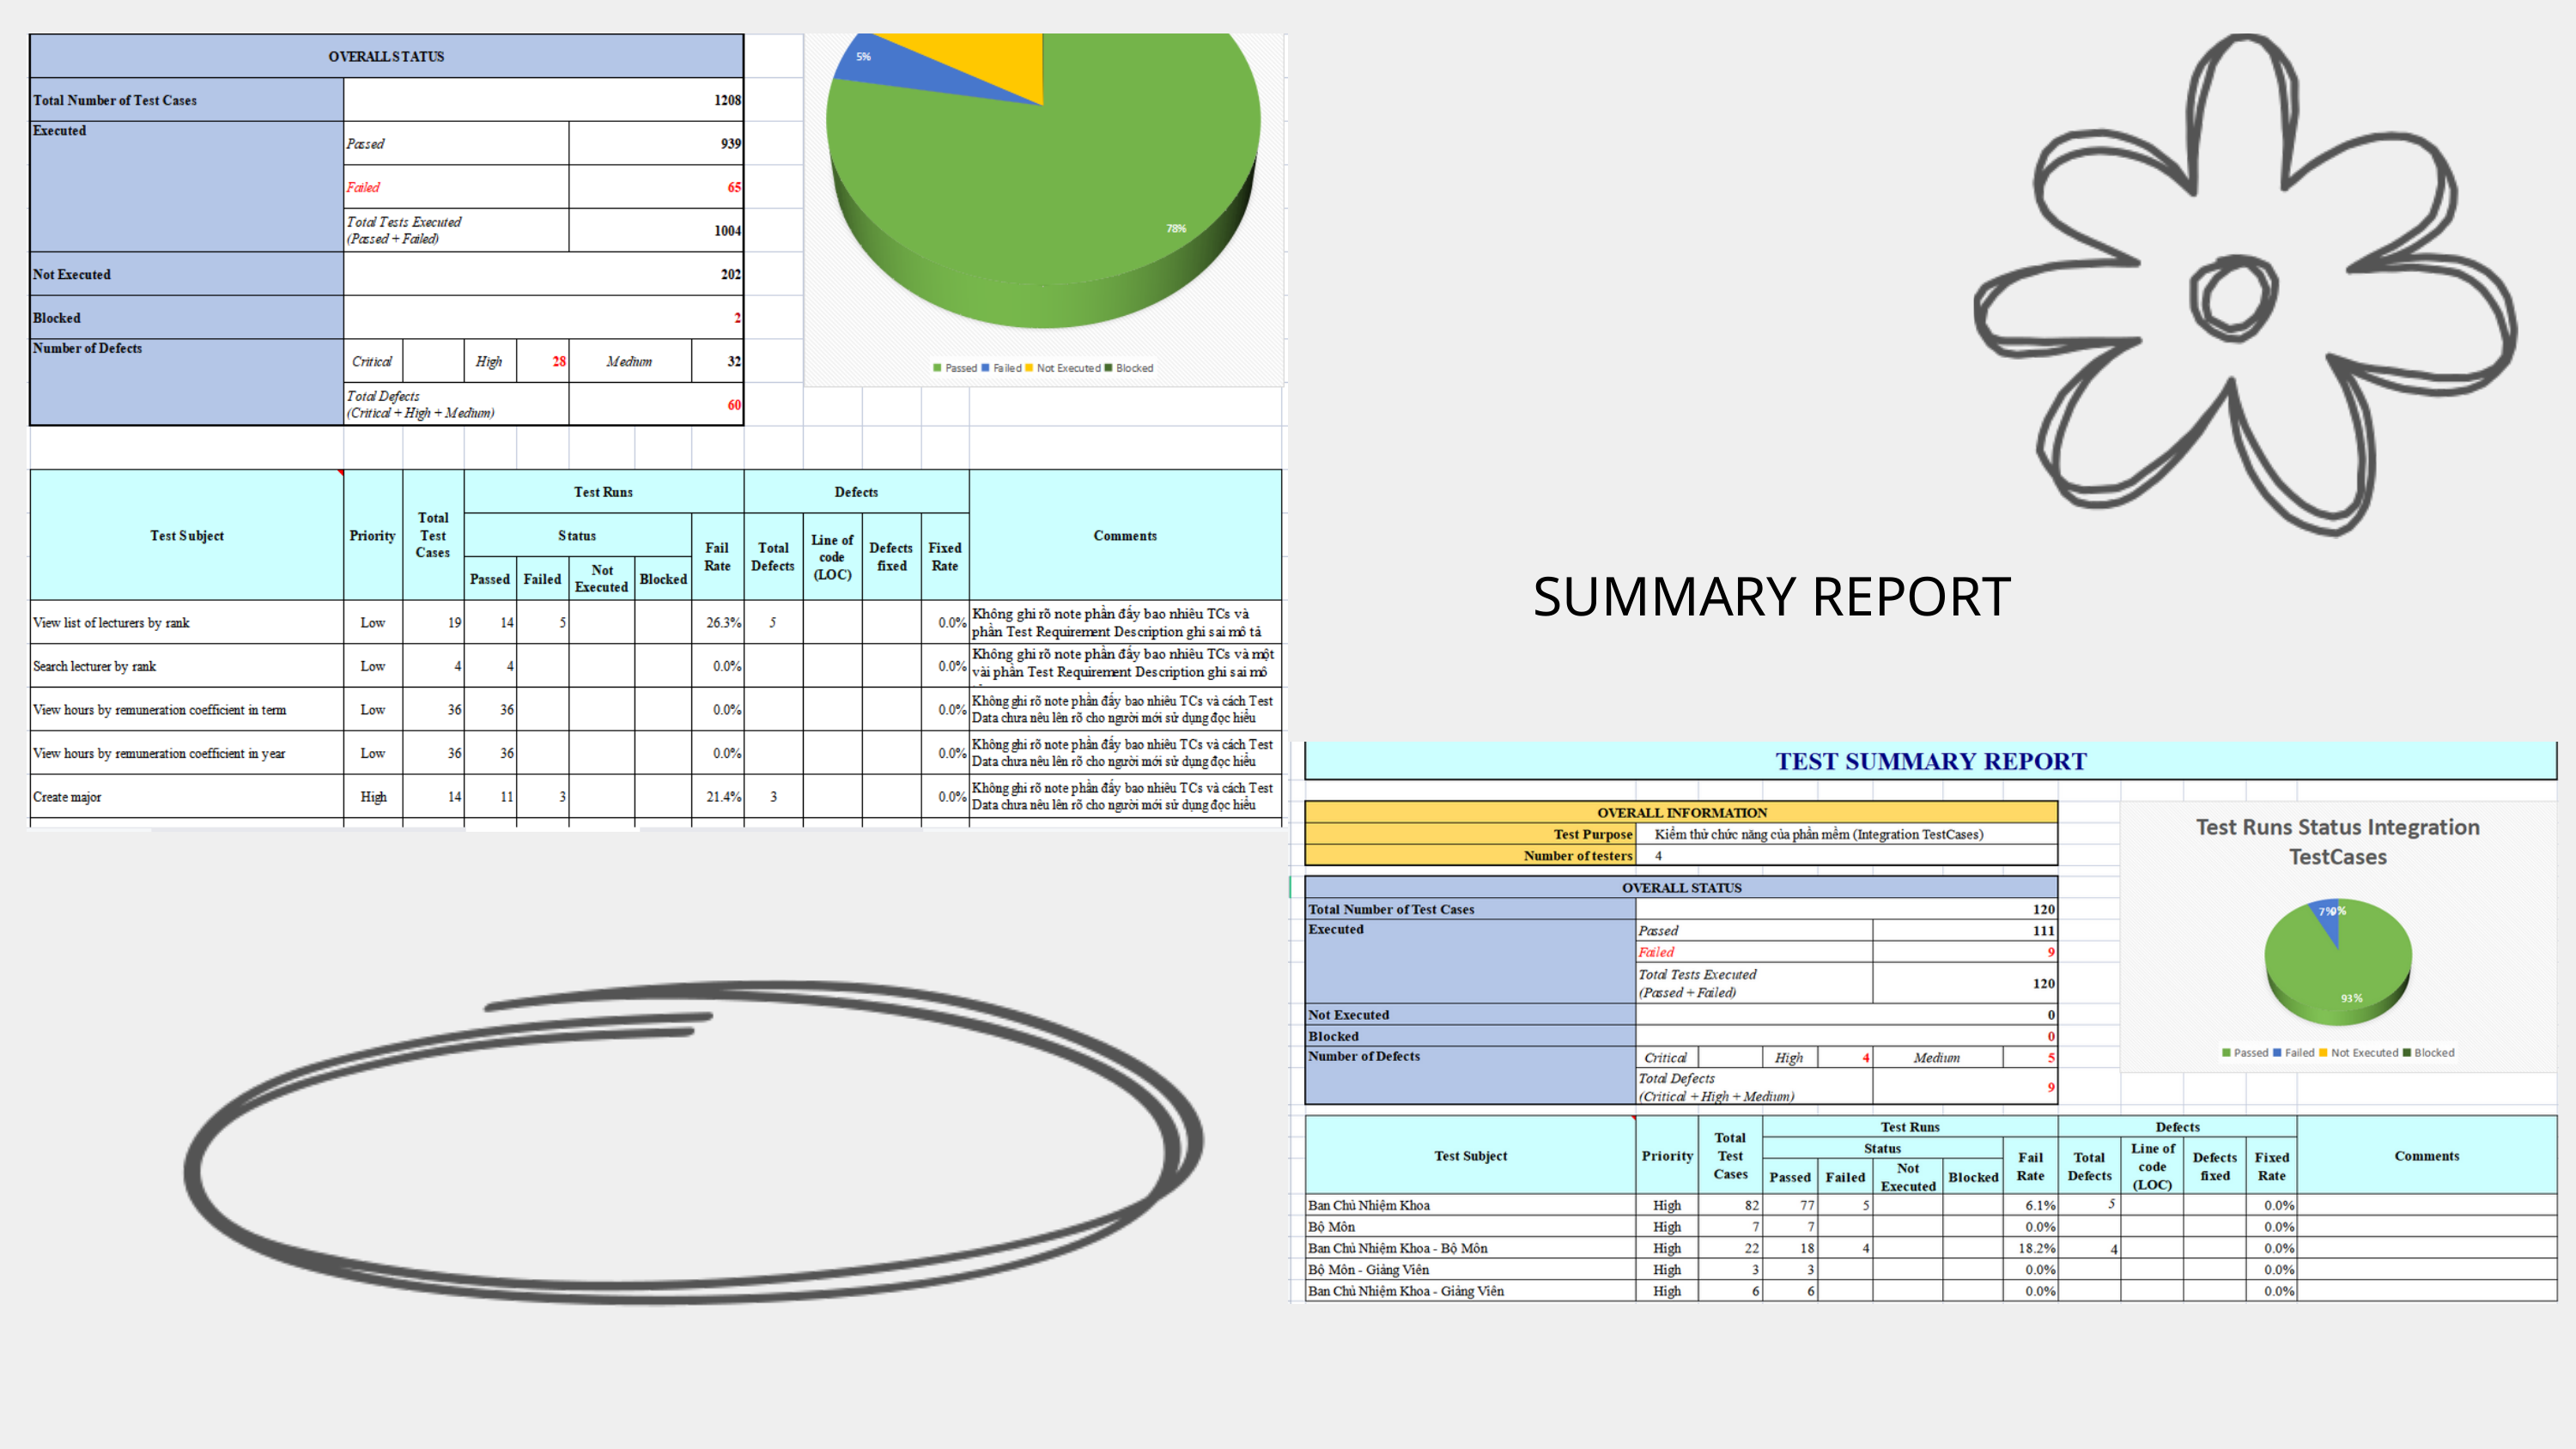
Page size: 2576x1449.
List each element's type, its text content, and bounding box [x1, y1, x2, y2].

text_box [27, 33, 1288, 832]
text_box SUMMARY REPORT [1504, 573, 2042, 627]
text_box [1973, 33, 2518, 539]
text_box [180, 979, 1212, 1307]
text_box [1288, 742, 2559, 1304]
